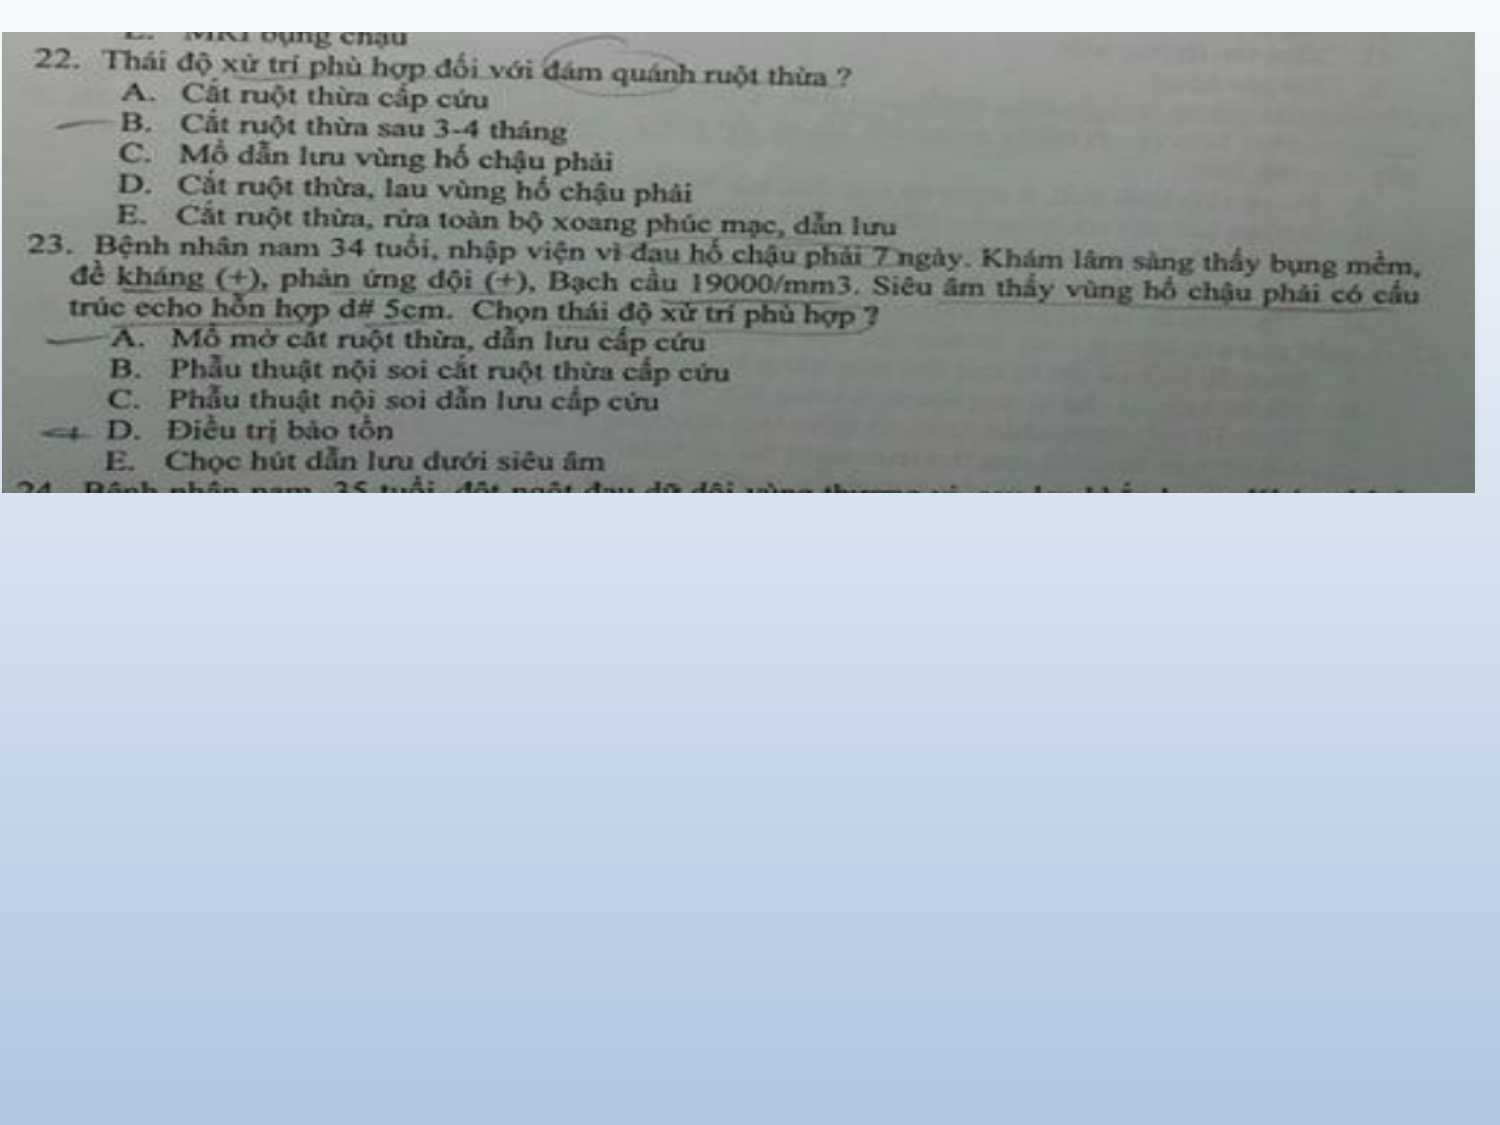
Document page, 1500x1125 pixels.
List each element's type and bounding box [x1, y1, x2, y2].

picture [2, 32, 1476, 493]
